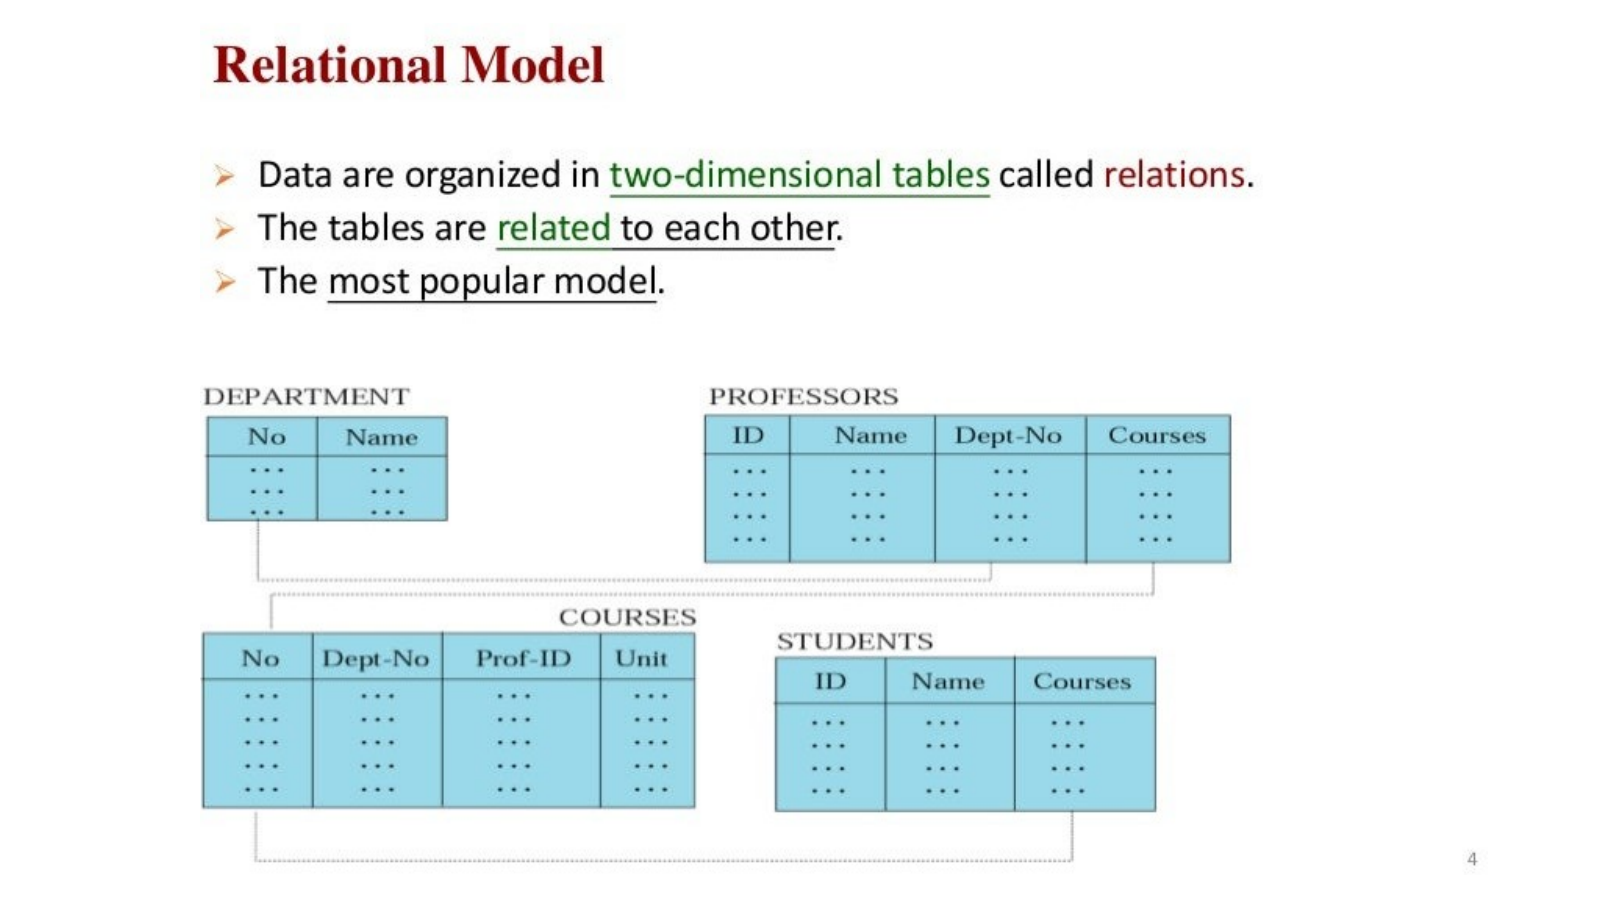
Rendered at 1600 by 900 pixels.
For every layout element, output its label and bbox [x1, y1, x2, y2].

picture [199, 23, 1488, 876]
